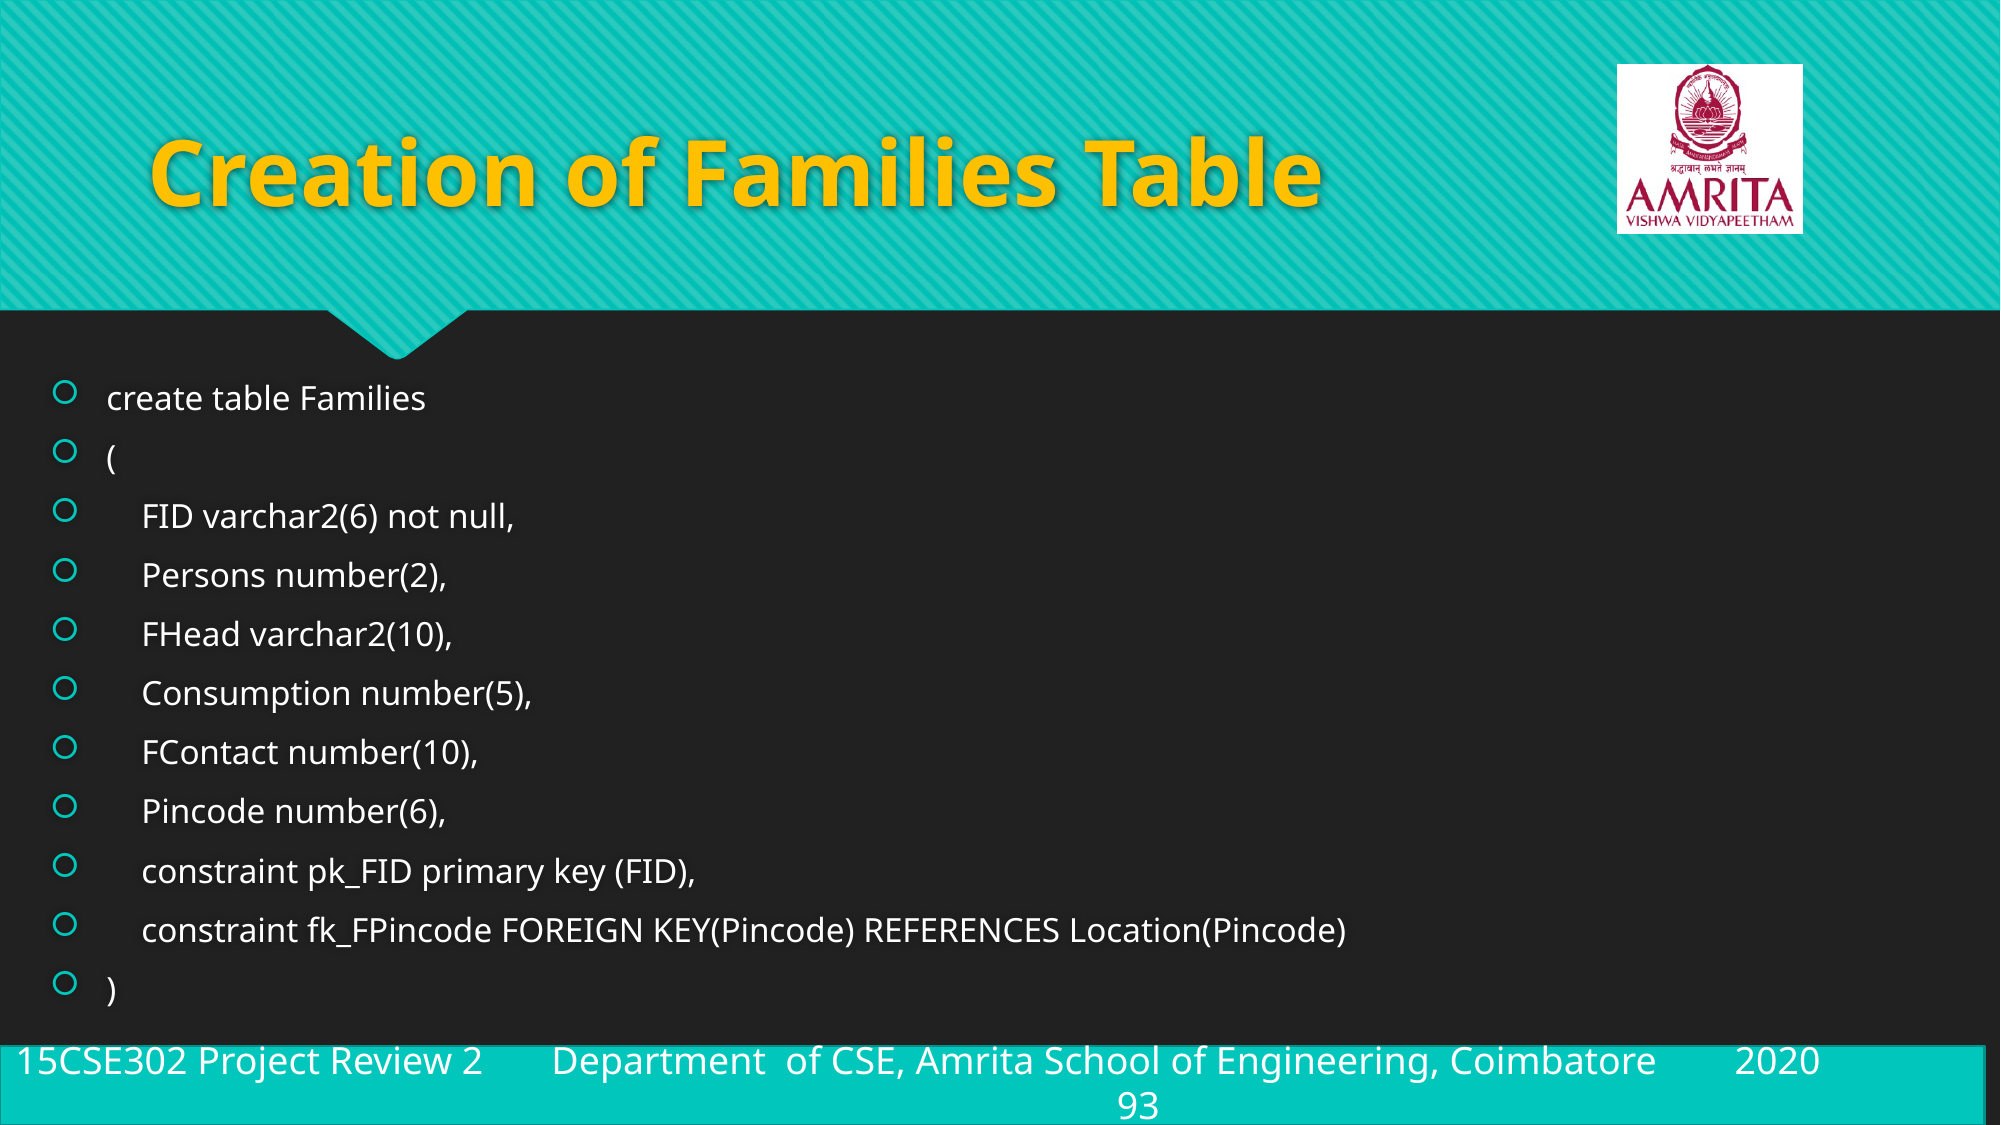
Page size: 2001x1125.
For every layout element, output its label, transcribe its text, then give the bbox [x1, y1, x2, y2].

picture [1617, 64, 1803, 73]
title Creation of Families Table [132, 73, 1868, 233]
list create table Families ( FID varchar2(6) not null, Persons number(2), FHead varchar2(10), Consumption number(5), FContact number(10), Pincode number(6), constraint pk_FID primary key (FID), constraint fk_FPincode FOREIGN KEY(Pincode) REFERENCES Location(Pincode) ) [35, 447, 1767, 1044]
